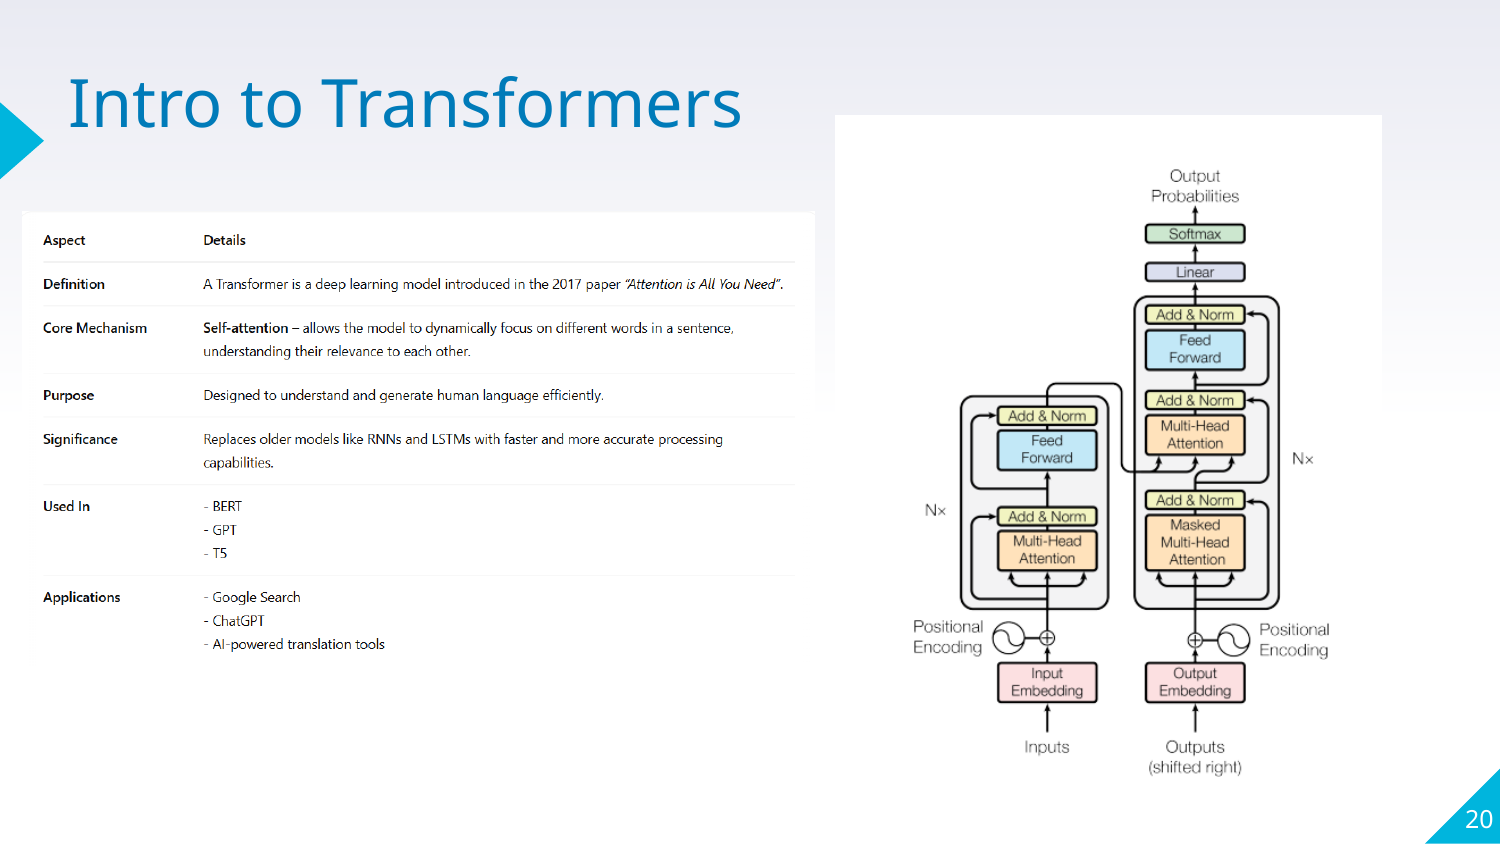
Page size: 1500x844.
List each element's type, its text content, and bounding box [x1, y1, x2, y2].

title Intro to Transformers [68, 76, 1384, 254]
picture [22, 211, 816, 667]
picture [835, 115, 1382, 786]
slide_number 20 [1418, 760, 1494, 838]
